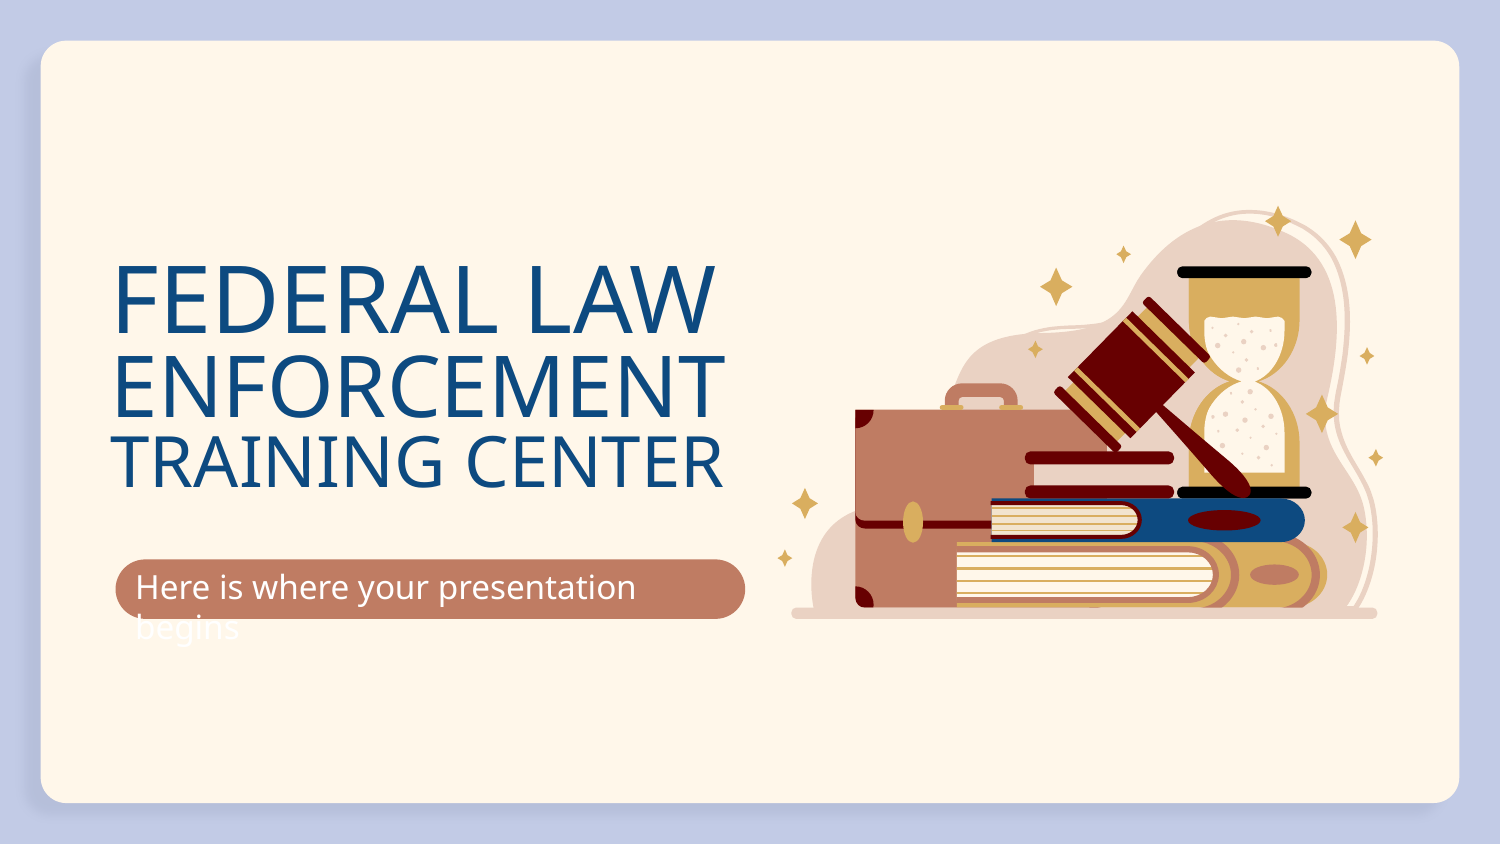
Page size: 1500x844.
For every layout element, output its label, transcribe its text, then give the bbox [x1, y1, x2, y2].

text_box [777, 205, 1384, 620]
subtitle Here is where your presentation begins [135, 566, 726, 610]
text_box [115, 559, 746, 619]
title FEDERAL LAW ENFORCEMENT TRAINING CENTER [110, 261, 767, 528]
